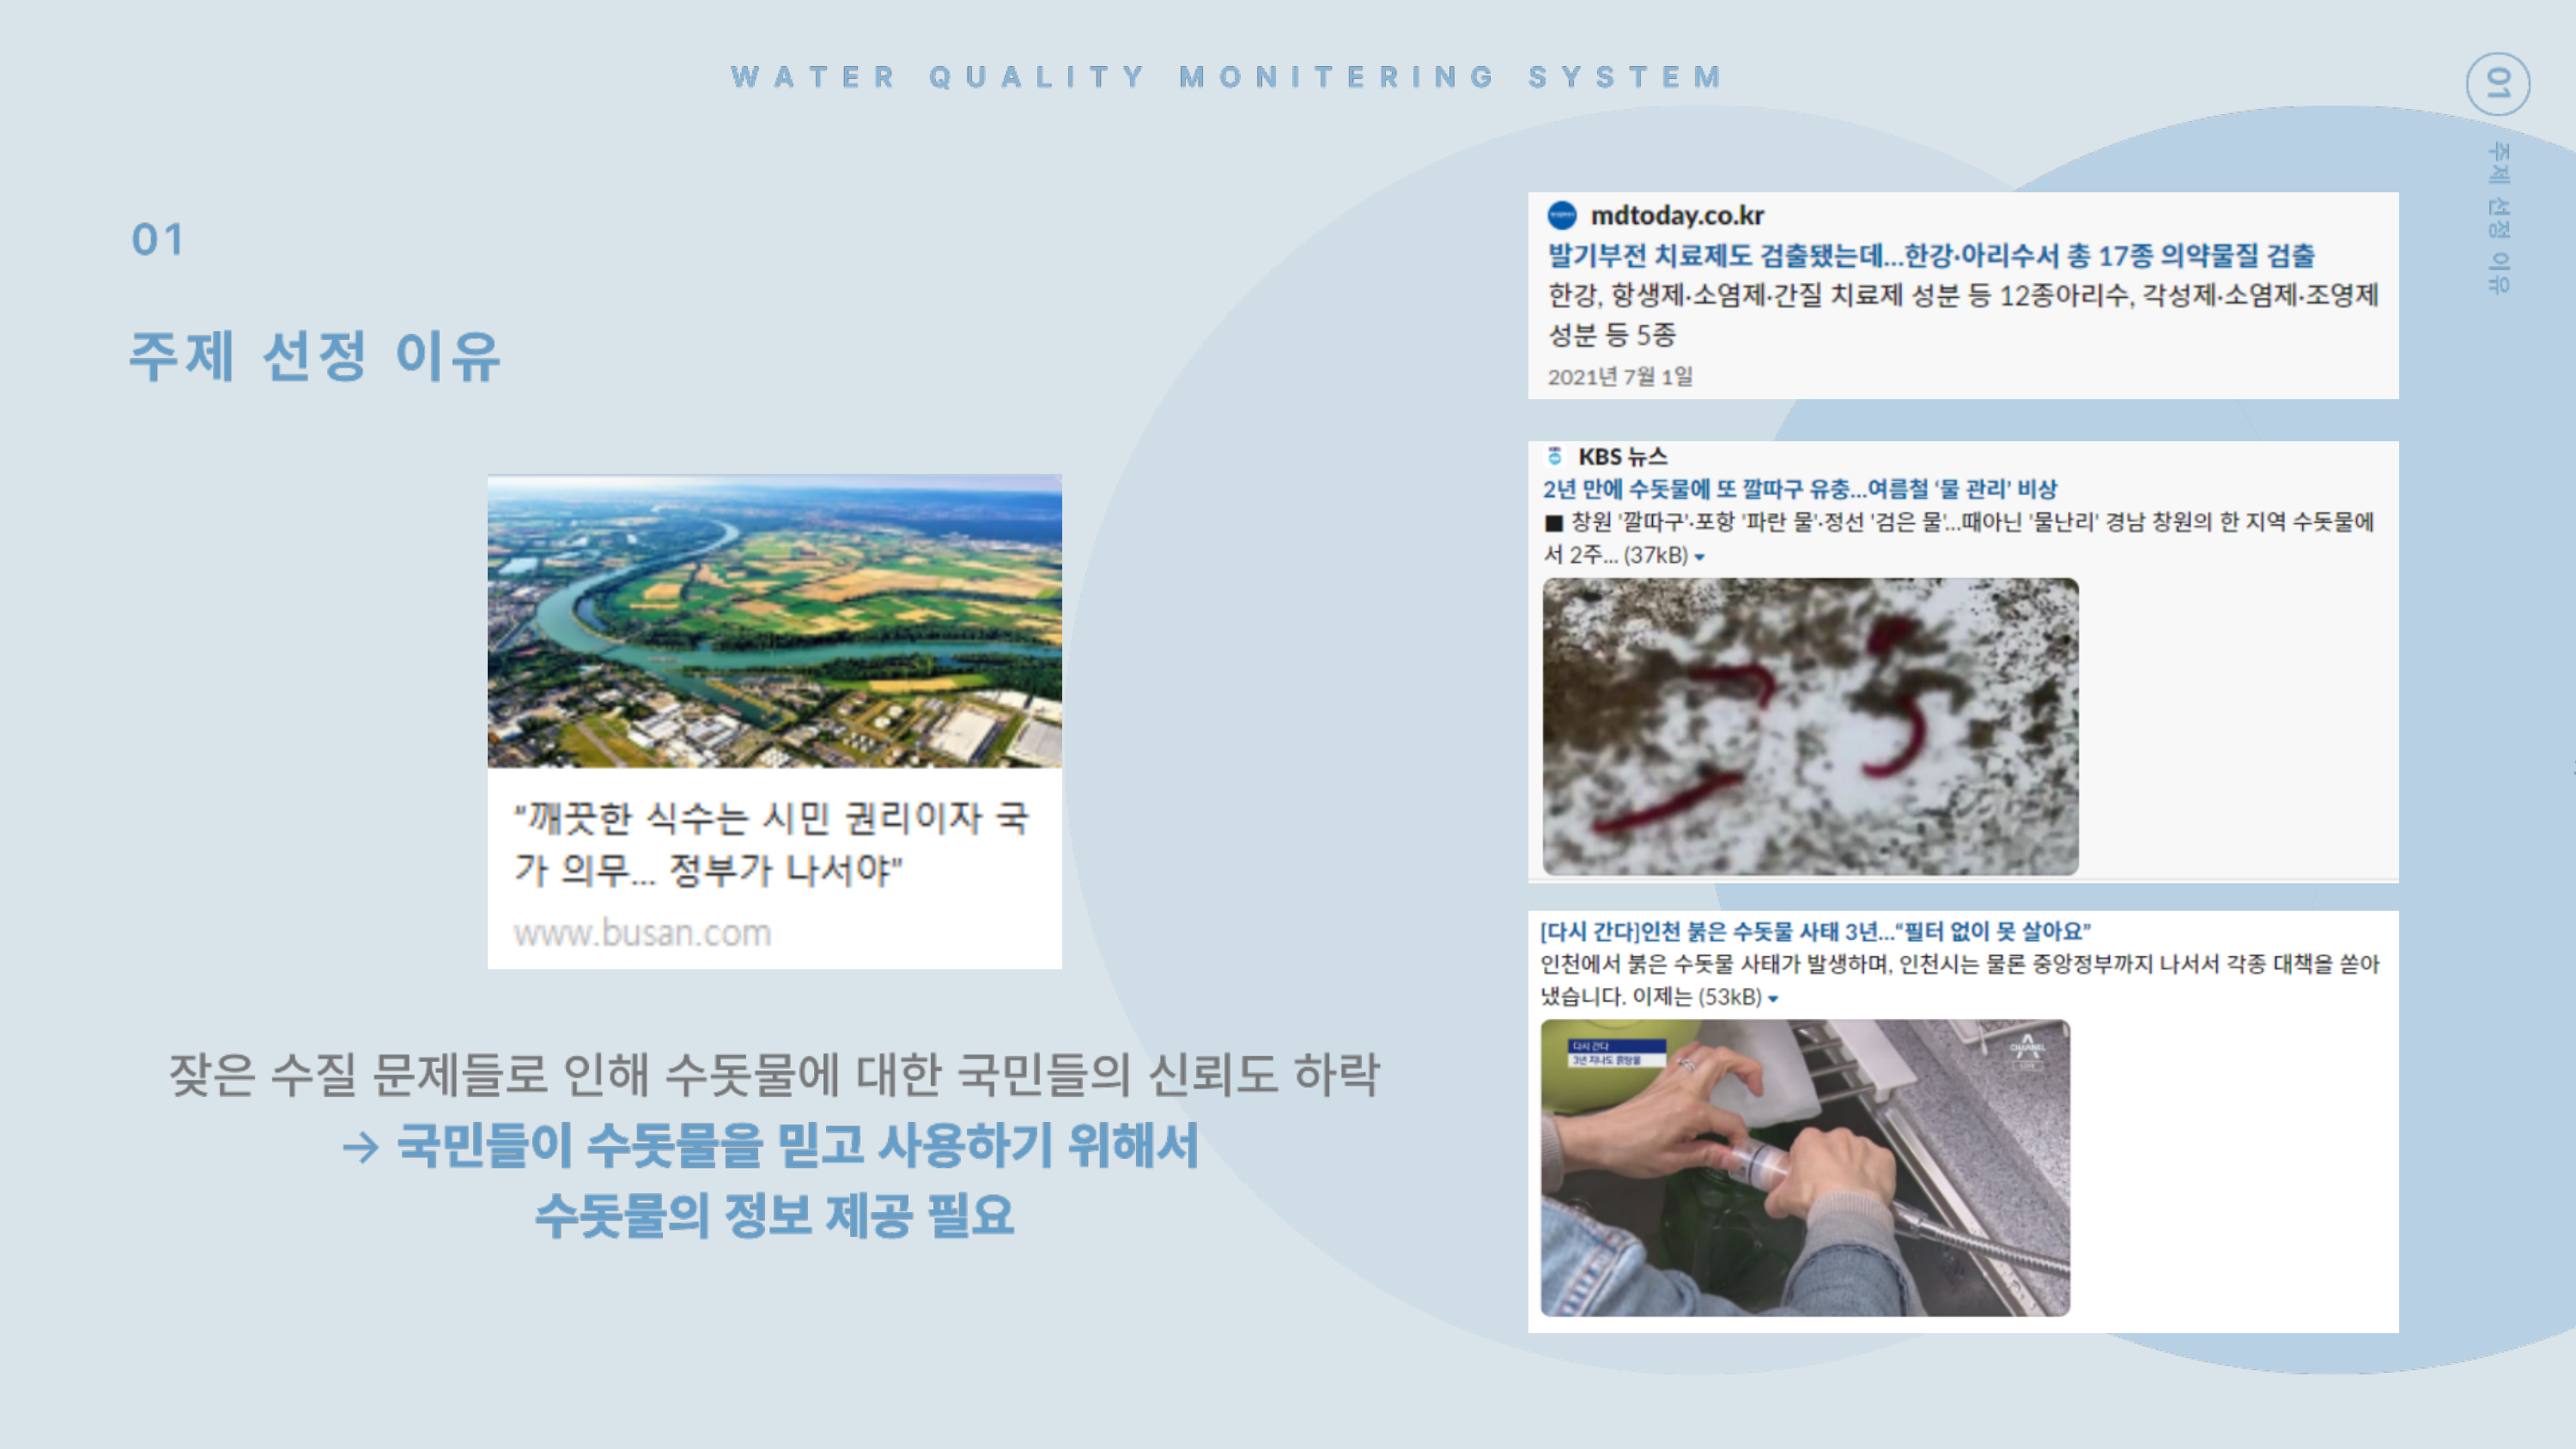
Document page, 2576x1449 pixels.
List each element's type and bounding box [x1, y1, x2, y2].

text_box [488, 474, 1062, 969]
text_box [2336, 105, 2576, 1375]
picture [689, 53, 1748, 108]
text_box [1528, 911, 2399, 1334]
text_box [2465, 52, 2532, 118]
text_box [1528, 441, 2399, 883]
picture [121, 309, 535, 424]
picture [2409, 201, 2576, 246]
picture [124, 202, 210, 290]
picture [2569, 747, 2576, 810]
picture [123, 1034, 1406, 1268]
text_box [1065, 105, 2336, 1375]
text_box [1528, 192, 2399, 400]
